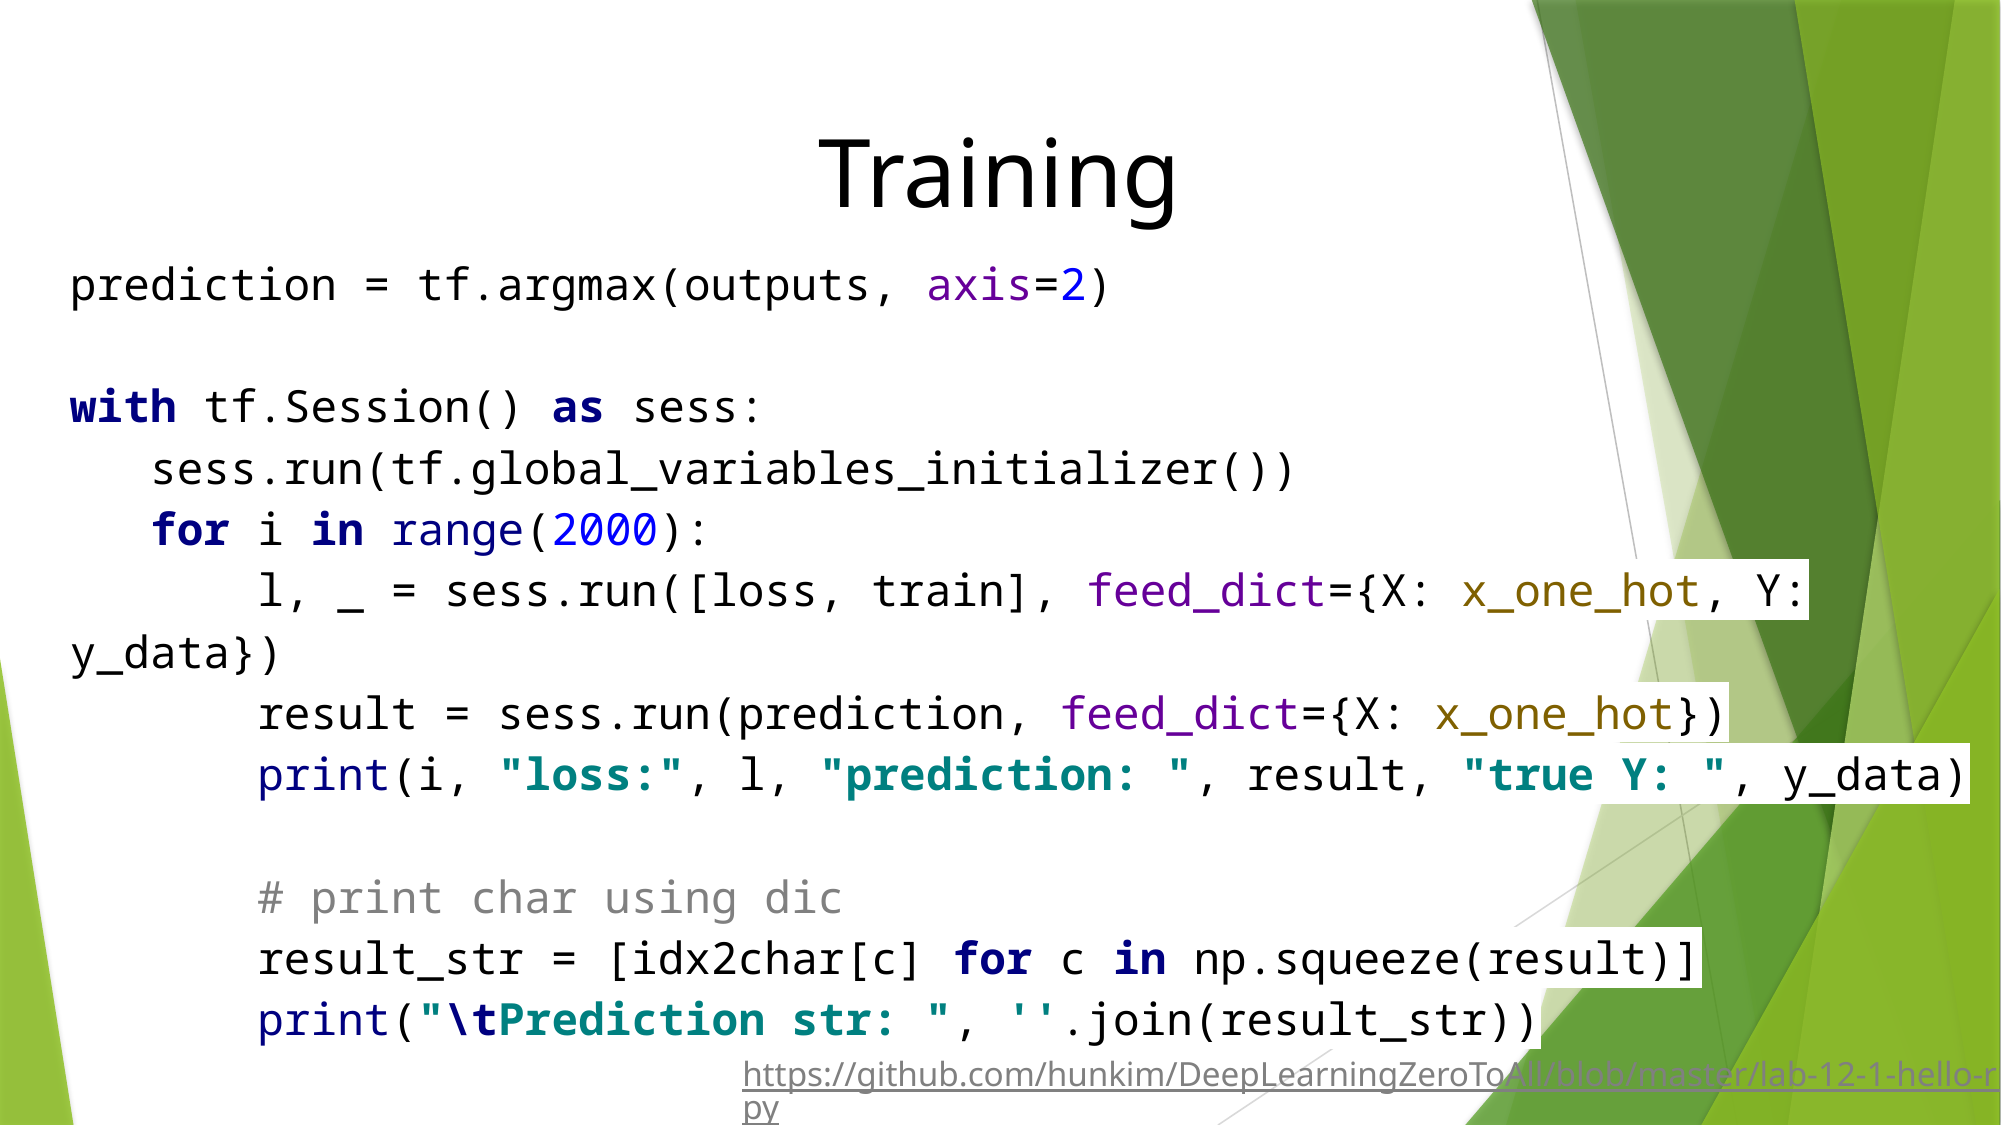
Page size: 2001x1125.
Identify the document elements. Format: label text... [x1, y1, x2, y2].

text_box https://github.com/hunkim/DeepLearningZeroToAll/blob/master/lab-12-1-hello-rnn.py [722, 1022, 2000, 1125]
text_box prediction = tf.argmax(outputs, axis=2) with tf.Session() as sess: sess.run(tf.global_variables_initializer()) for i in range(2000): l, _ = sess.run([loss, train], feed_dict={X: x_one_hot, Y: y_data}) result = sess.run(prediction, feed_dict={X: x_one_hot}) print(i, "loss:", l, "prediction: ", result, "true Y: ", y_data) # print char using dic result_str = [idx2char[c] for c in np.squeeze(result)] print("\tPrediction str: ", ''.join(result_str)) [50, 250, 2000, 1042]
title Training [0, 29, 2000, 311]
